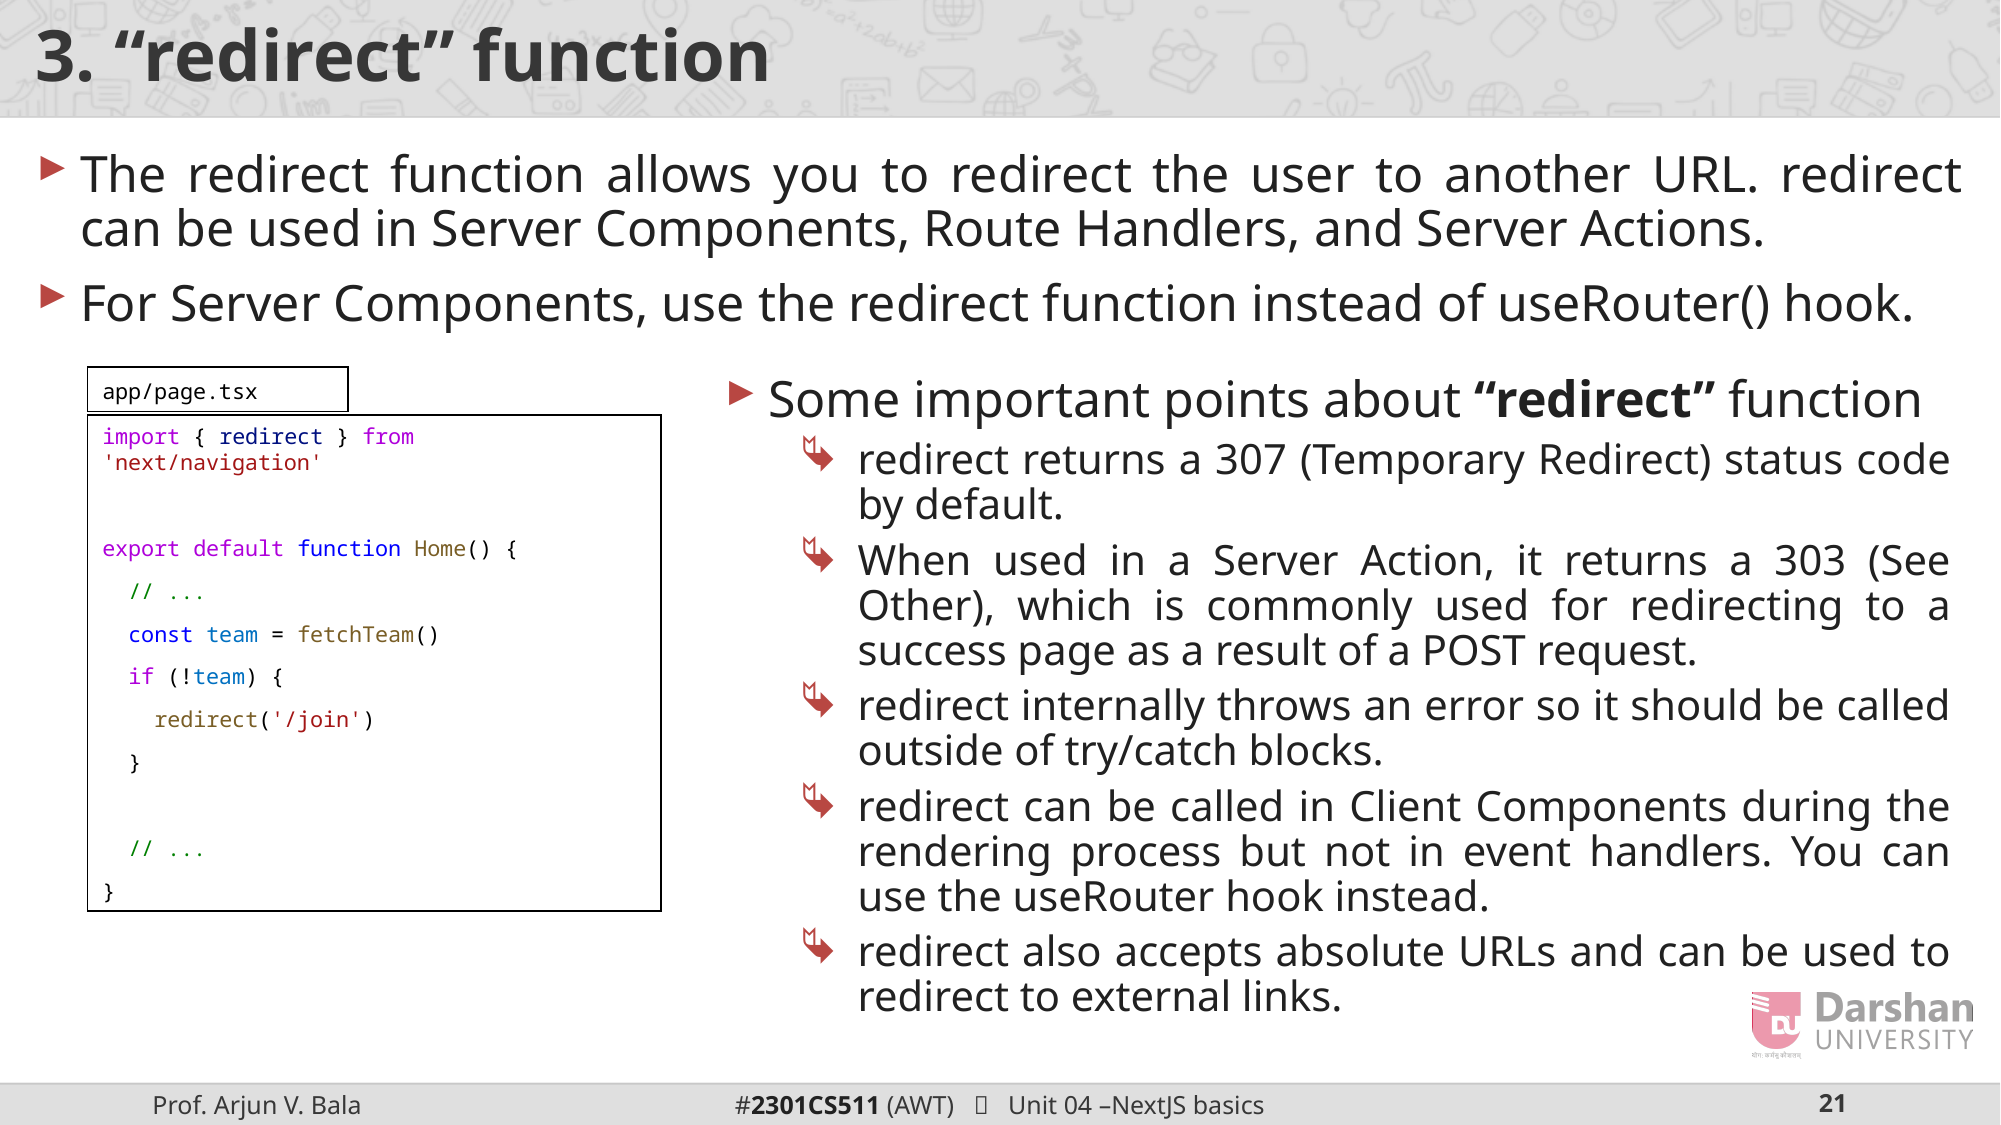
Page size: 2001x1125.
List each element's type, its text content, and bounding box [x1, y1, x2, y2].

list The redirect function allows you to redirect the user to another URL. redirect can be used in Server Components, Route Handlers, and Server Actions. For Server Components, use the redirect function instead of useRouter() hook. [21, 141, 1979, 1059]
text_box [87, 366, 694, 890]
title 3. “redirect” function [0, 0, 2000, 117]
text_box Some important points about “redirect” function redirect returns a 307 (Temporary Redirect) status code by default. When used in a Server Action, it returns a 303 (See Other), which is commonly used for redirecting to a success page as a result of a POST request. redirect internally throws an error so it should be called outside of try/catch blocks. redirect can be called in Client Components during the rendering process but not in event handlers. You can use the useRouter hook instead. redirect also accepts absolute URLs and can be used to redirect to external links. [709, 366, 1967, 1039]
